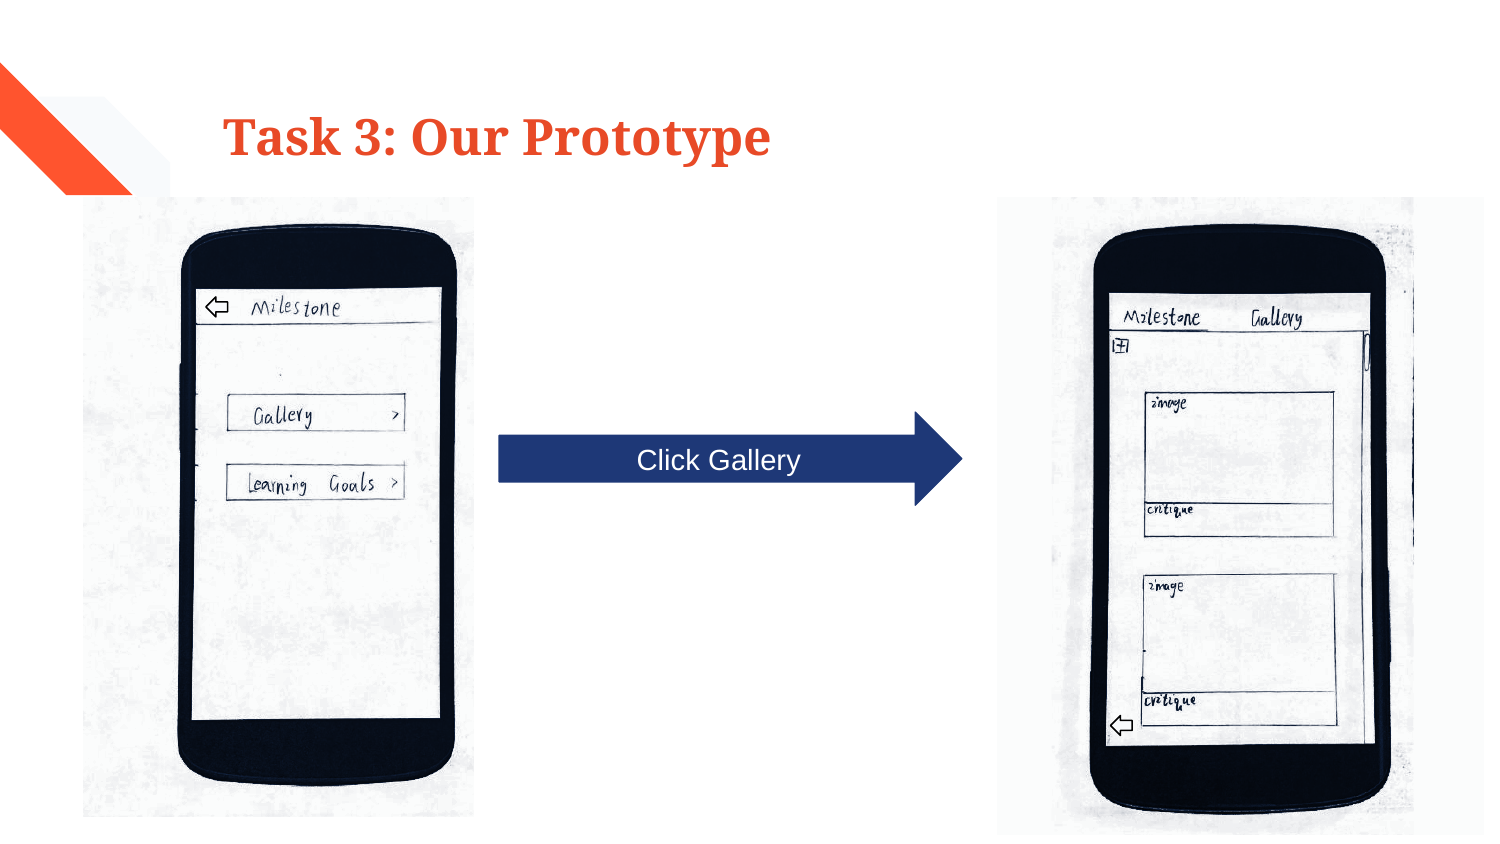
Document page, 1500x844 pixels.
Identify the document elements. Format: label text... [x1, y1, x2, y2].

text_box Click Gallery [499, 412, 962, 506]
picture [996, 197, 1484, 835]
title Task 3: Our Prototype [212, 64, 1368, 215]
picture [82, 197, 475, 818]
